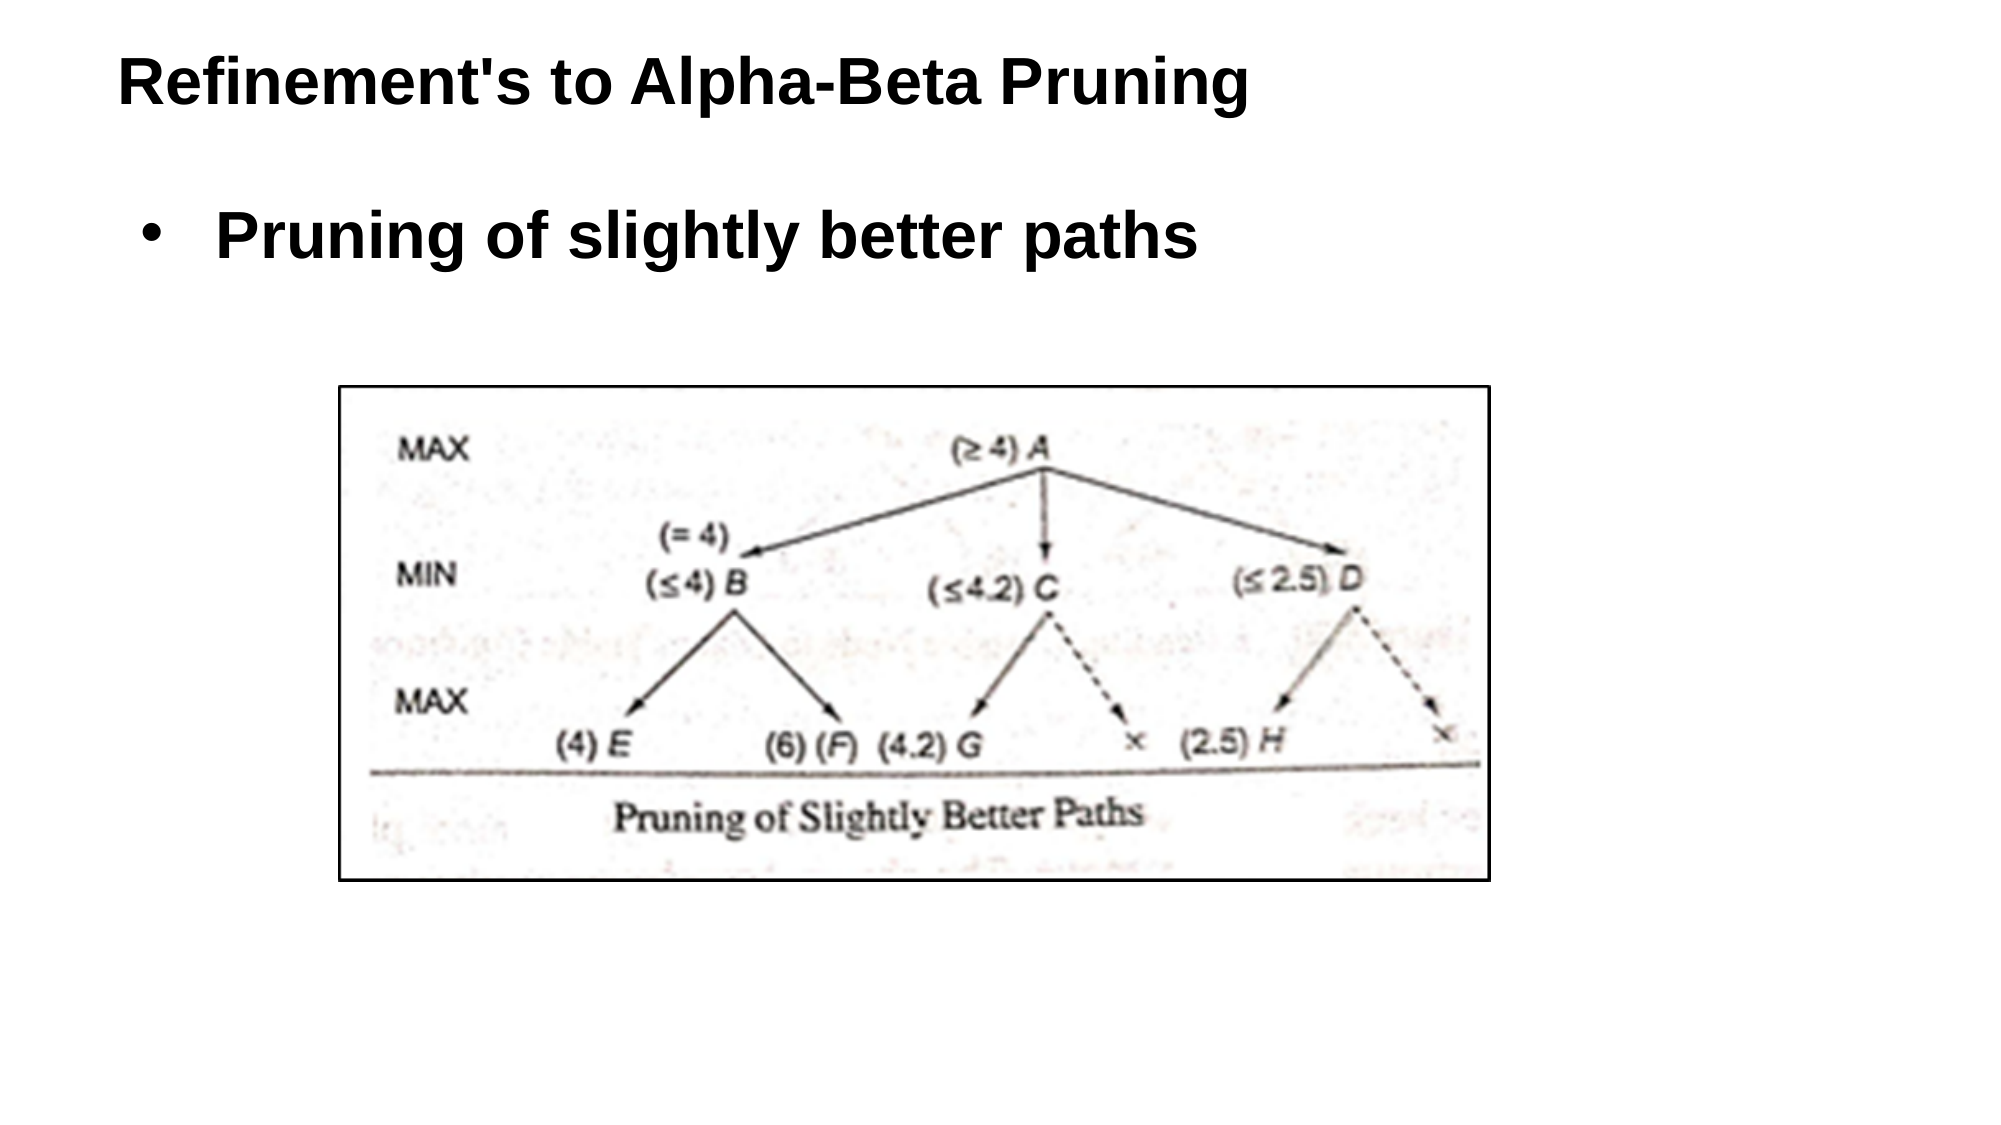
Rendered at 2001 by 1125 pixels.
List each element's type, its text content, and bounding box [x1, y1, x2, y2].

text_box Refinement's to Alpha-Beta Pruning [102, 30, 1284, 126]
text_box Pruning of slightly better paths [125, 184, 1308, 280]
picture [338, 385, 1491, 882]
